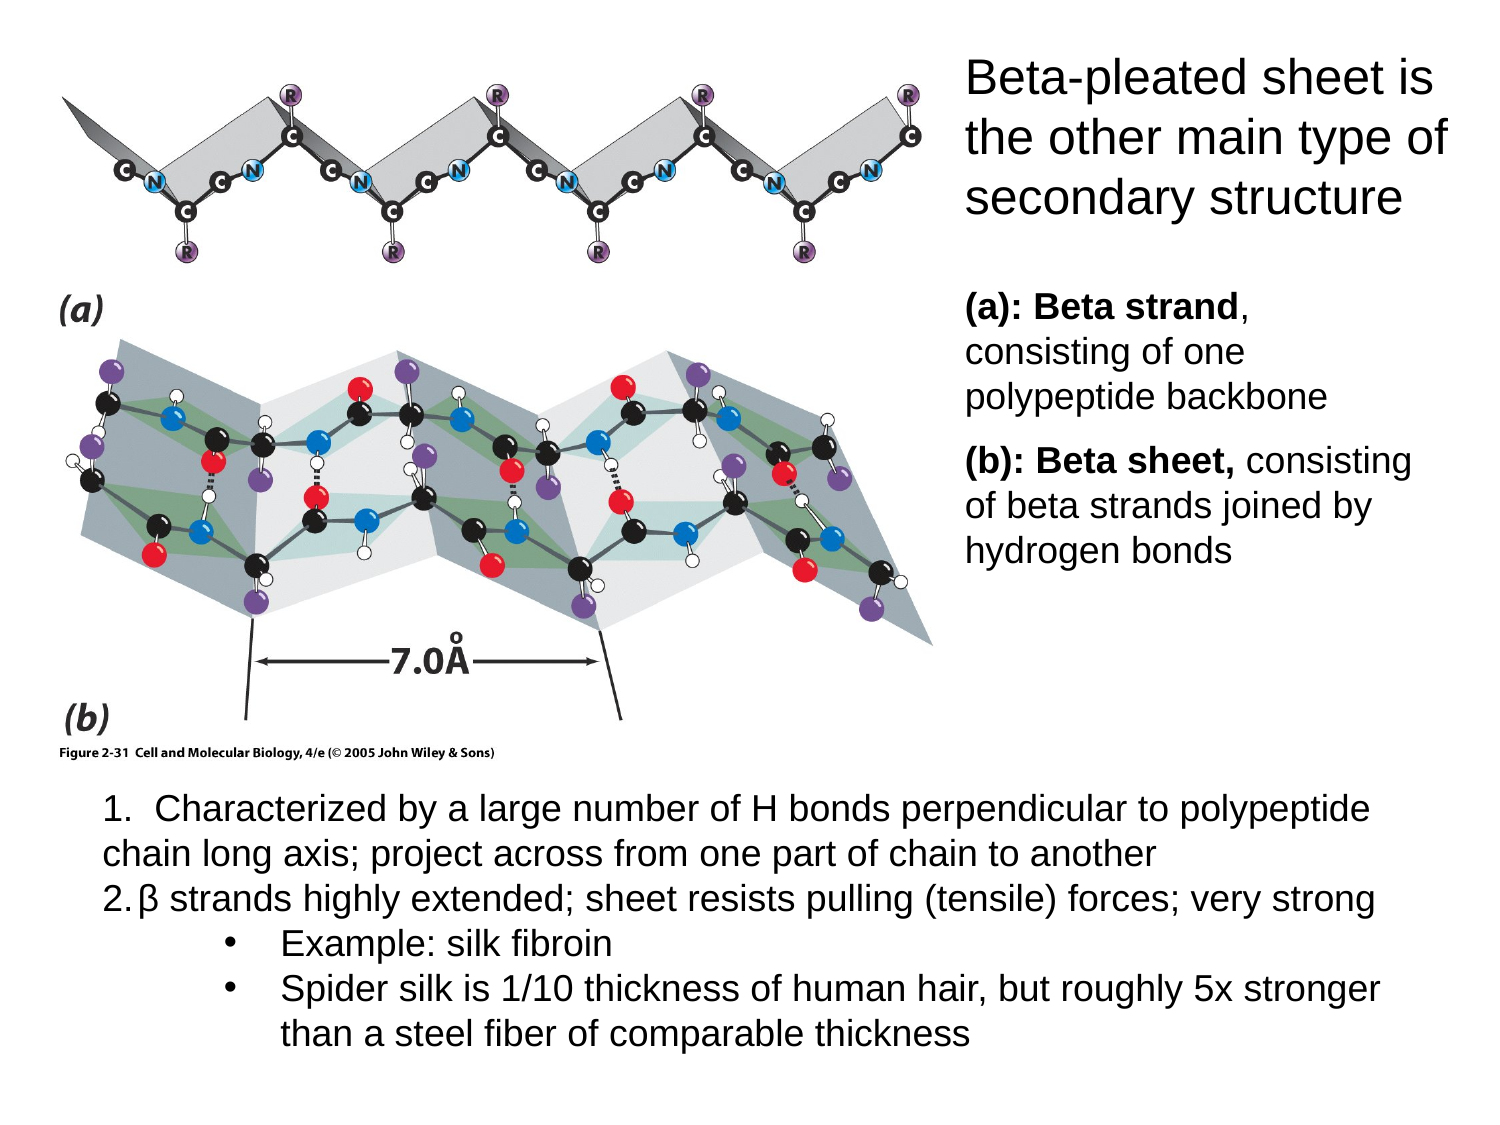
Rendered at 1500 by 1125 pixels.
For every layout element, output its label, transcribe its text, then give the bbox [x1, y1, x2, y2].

text_box (a): Beta strand, consisting of one polypeptide backbone (b): Beta sheet, consisting of beta strands joined by hydrogen bonds [950, 274, 1438, 579]
picture [52, 74, 938, 761]
text_box Beta-pleated sheet is the other main type of secondary structure [949, 37, 1475, 233]
text_box 1. Characterized by a large number of H bonds perpendicular to polypeptide chain long axis; project across from one part of chain to another β strands highly extended; sheet resists pulling (tensile) forces; very strong Example: silk fibroin Spider silk is 1/10 thickness of human hair, but roughly 5x stronger than a steel fiber of comparable thickness [87, 777, 1425, 1062]
